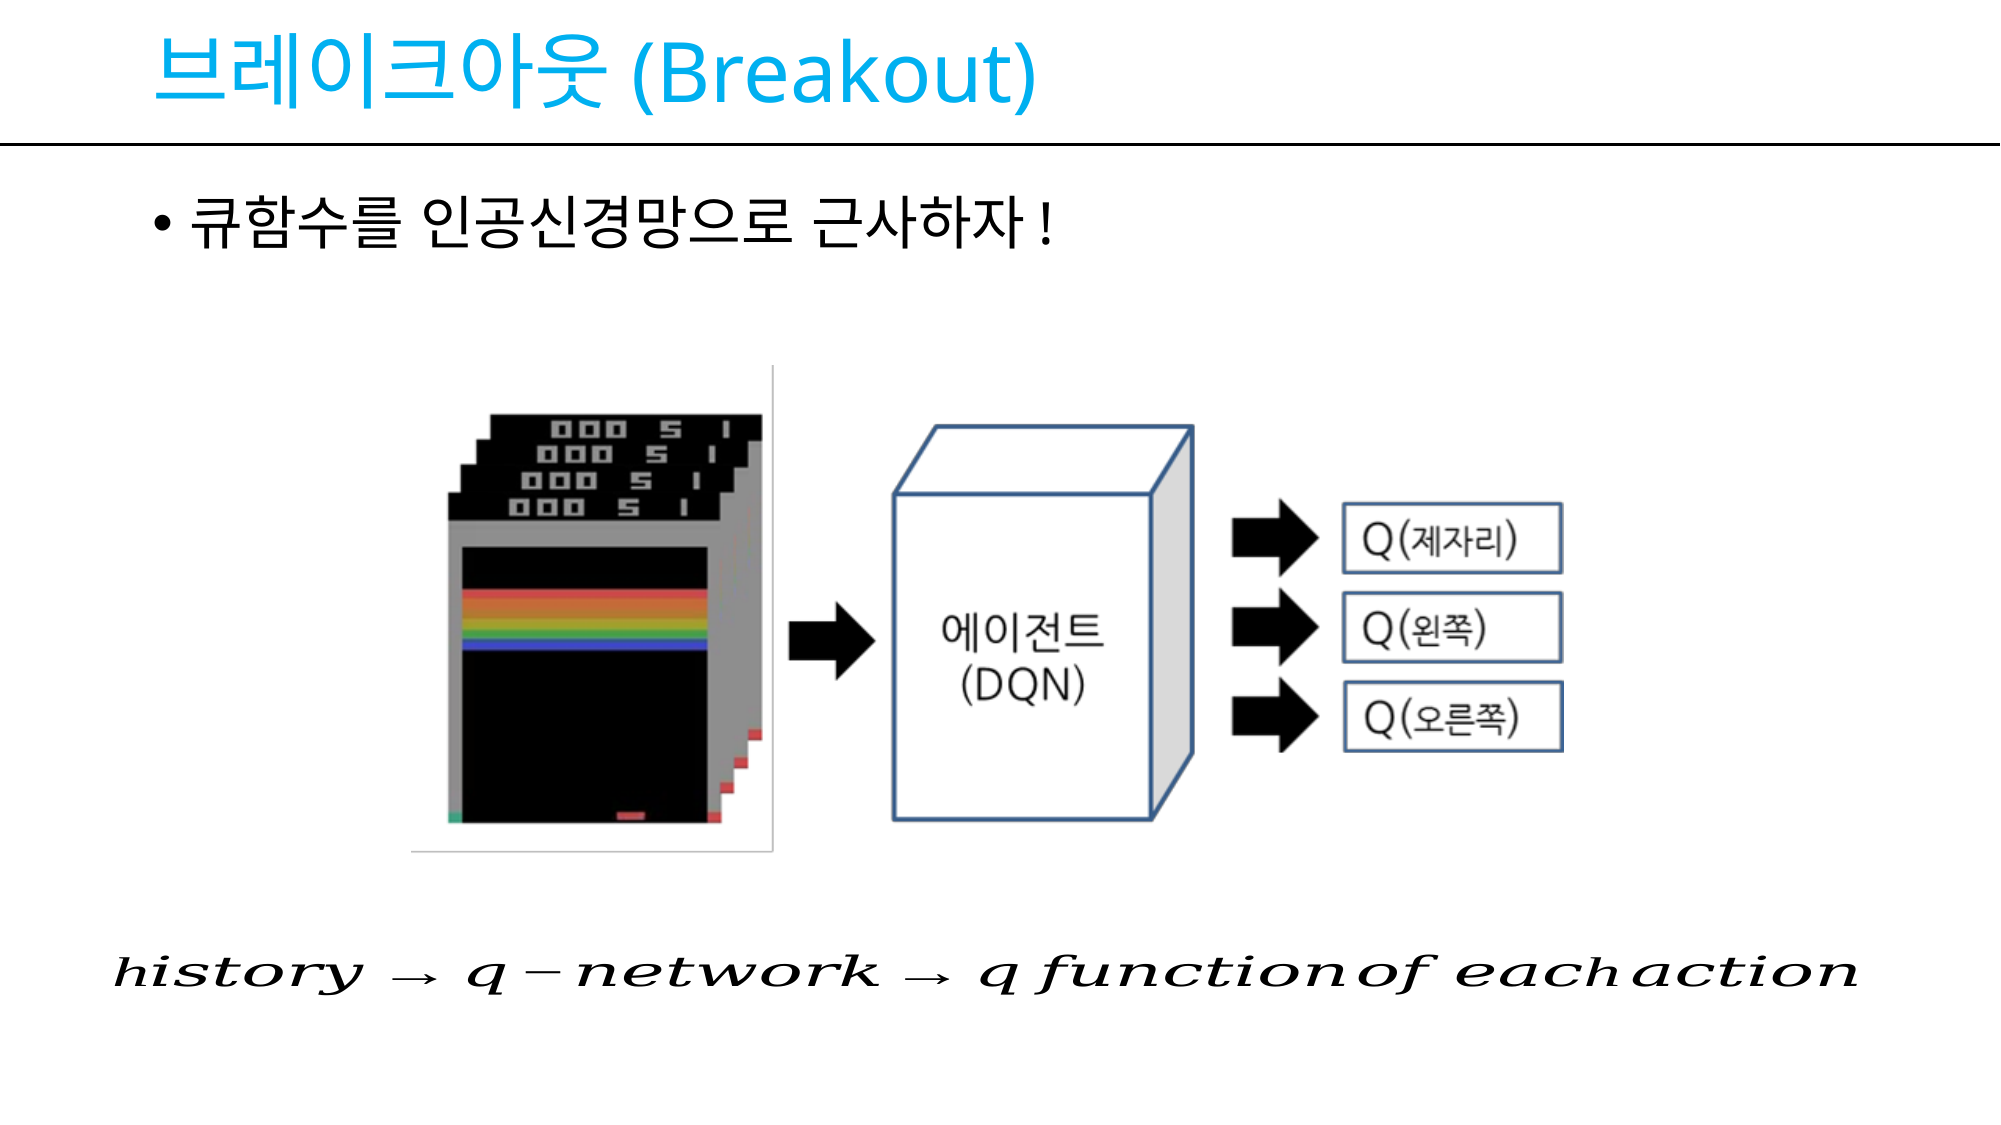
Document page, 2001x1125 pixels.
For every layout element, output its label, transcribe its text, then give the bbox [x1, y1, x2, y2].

title 브레이크아웃(Breakout) [137, 9, 1863, 143]
picture [411, 365, 1564, 865]
list 큐함수를 인공신경망으로 근사하자! [137, 187, 1863, 1043]
